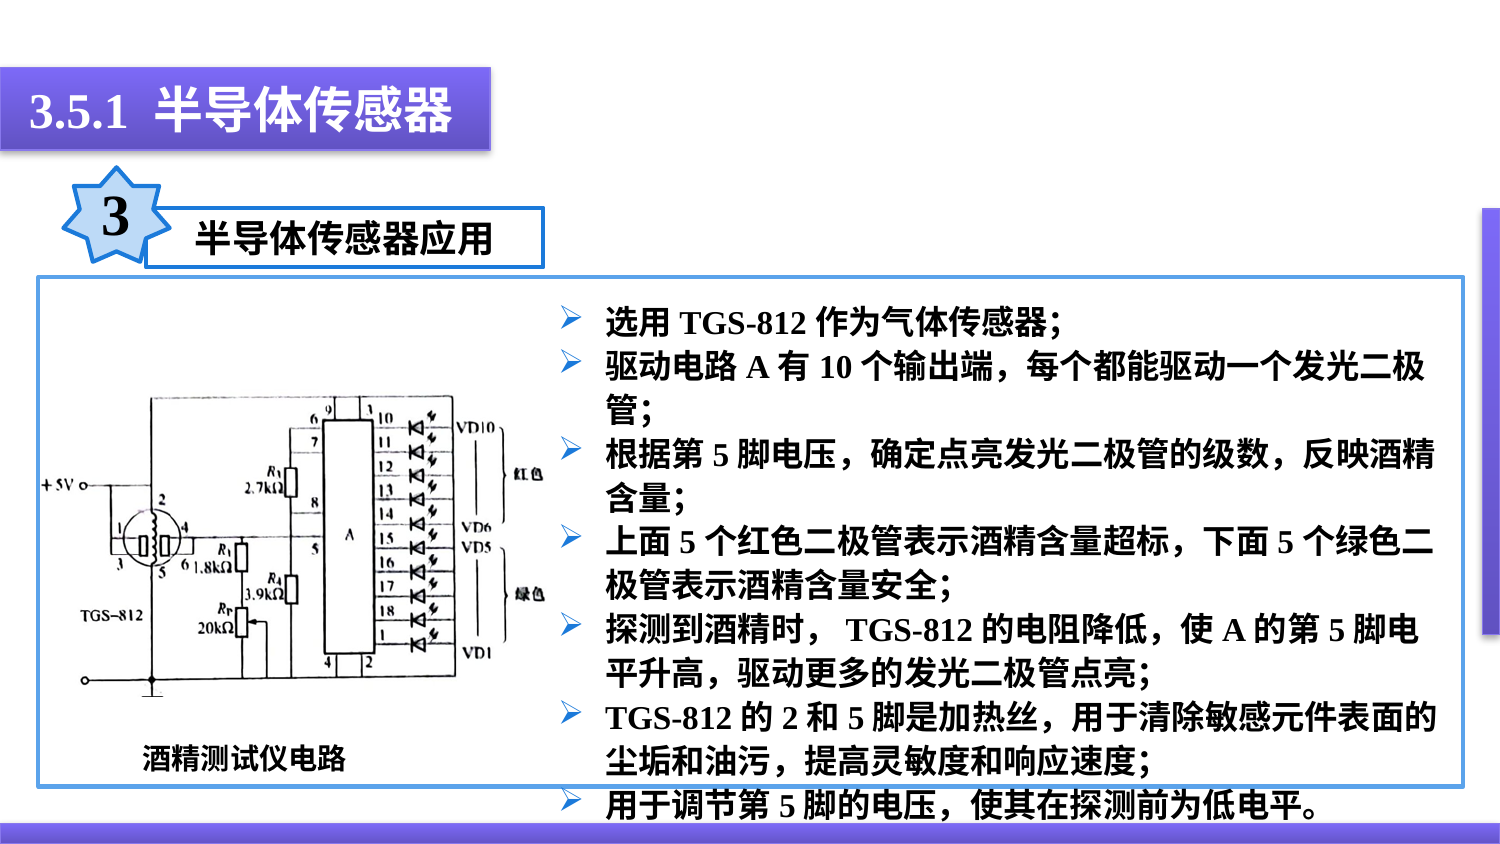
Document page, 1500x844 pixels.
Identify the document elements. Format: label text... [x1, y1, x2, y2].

text_box [0, 67, 491, 151]
text_box 半导体传感器应用 [144, 206, 545, 269]
text_box 酒精测试仪电路 [127, 732, 363, 783]
text_box 3.5.1 半导体传感器 [14, 71, 469, 146]
text_box [36, 275, 1465, 789]
picture [41, 383, 561, 697]
text_box 3 [61, 165, 172, 264]
